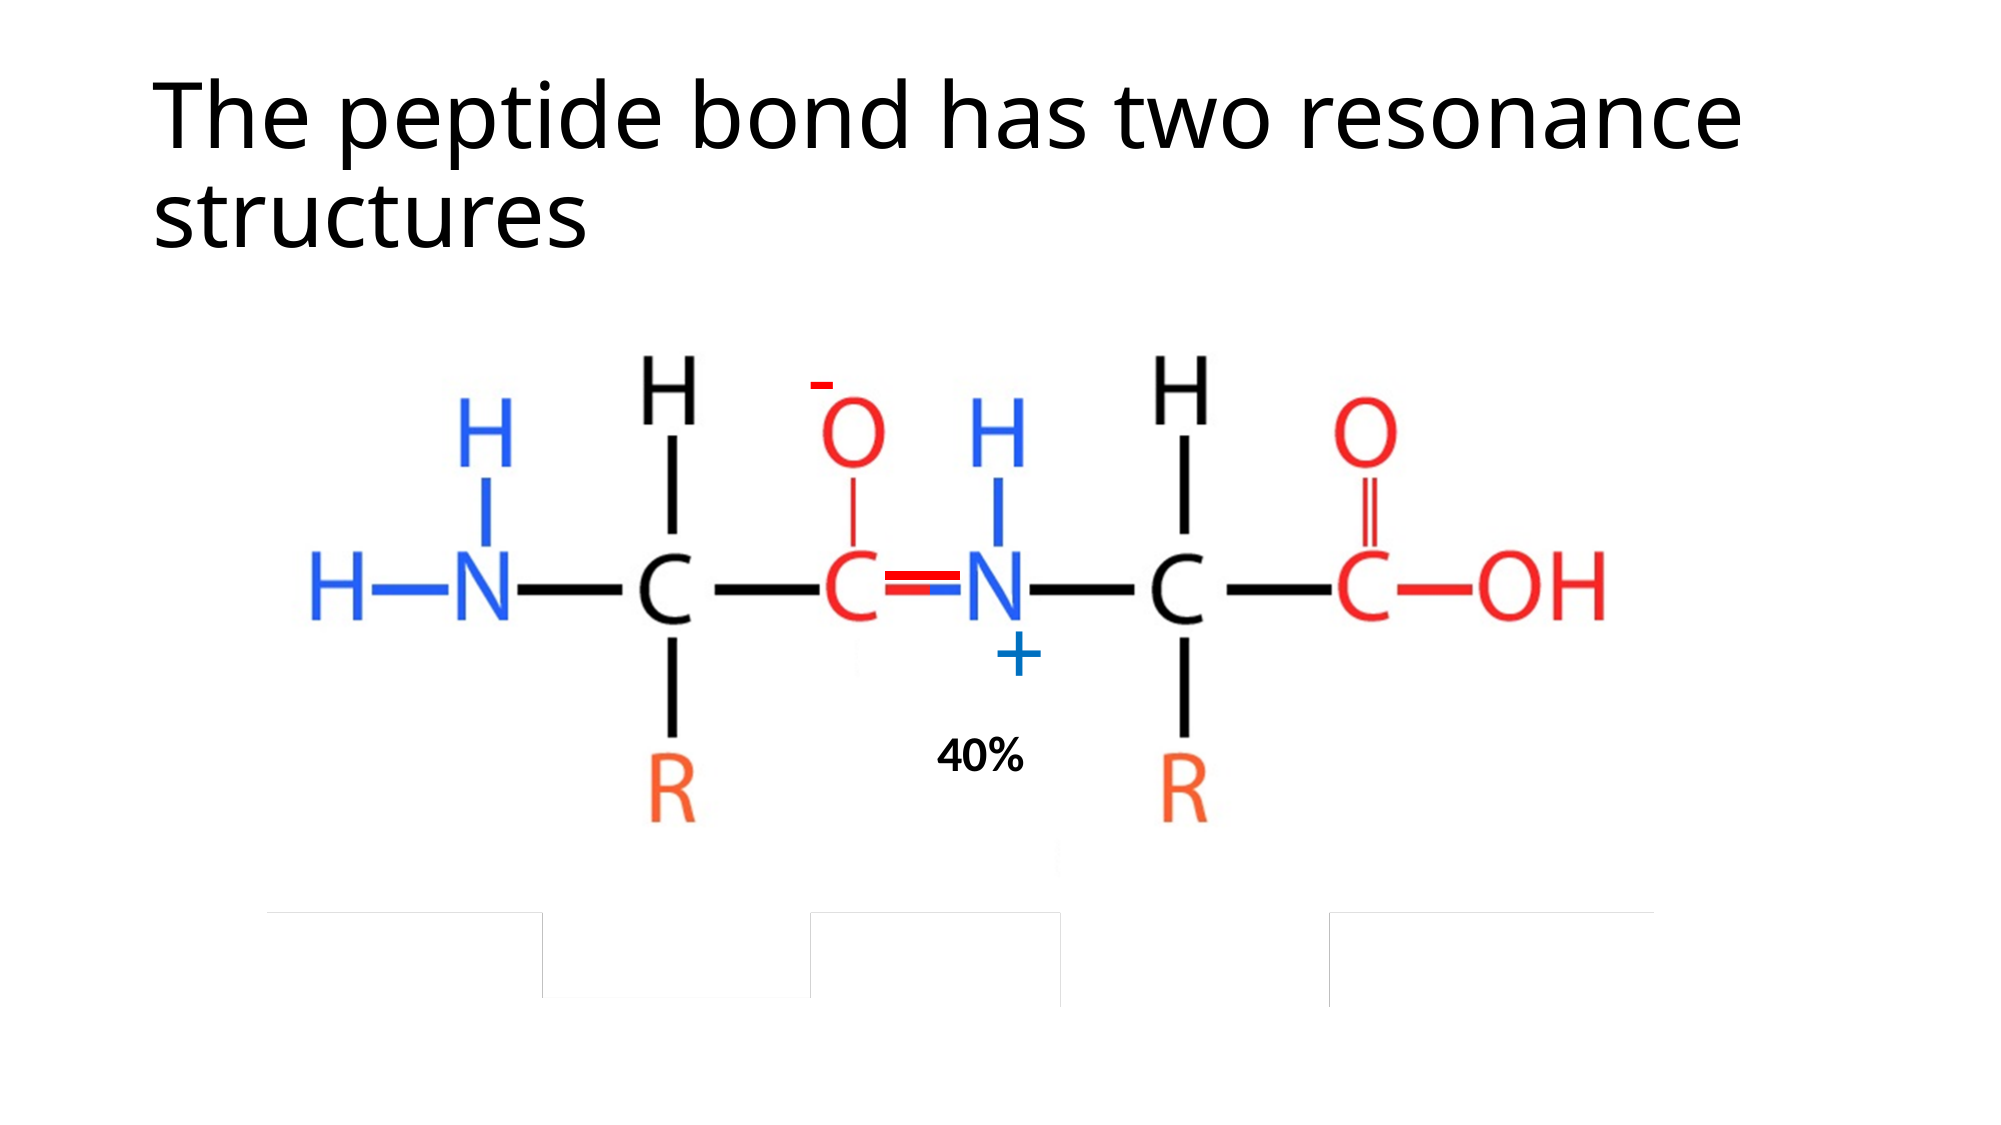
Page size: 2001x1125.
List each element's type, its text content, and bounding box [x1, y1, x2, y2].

title The peptide bond has two resonance structures [137, 59, 1863, 278]
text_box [267, 311, 1654, 1008]
